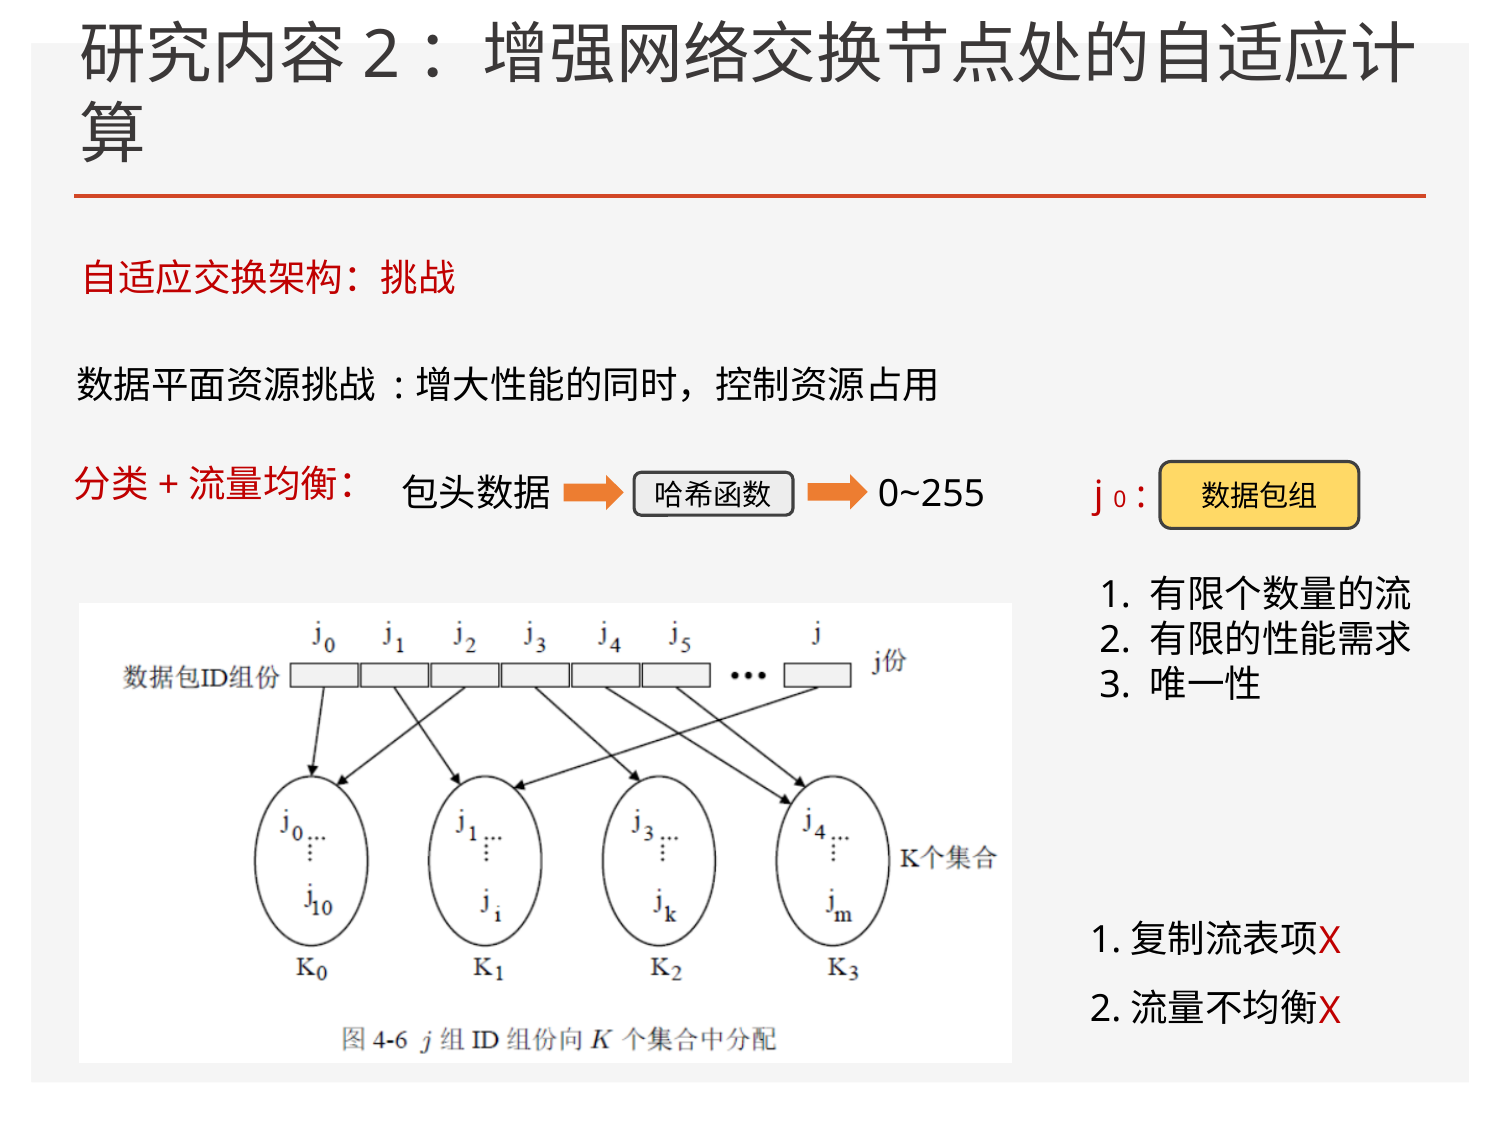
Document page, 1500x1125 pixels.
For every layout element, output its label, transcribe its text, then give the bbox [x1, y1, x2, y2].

text_box 分类+流量均衡： [59, 452, 391, 513]
text_box j 0 : [1078, 462, 1171, 523]
text_box [807, 474, 868, 510]
title 研究内容2：增强网络交换节点处的自适应计算 [64, 73, 1483, 179]
text_box [563, 474, 624, 511]
text_box X [1304, 978, 1357, 1039]
text_box 自适应交换架构：挑战 [66, 246, 471, 307]
text_box 增大性能的同时，控制资源占用 [374, 354, 956, 414]
text_box X [1304, 909, 1357, 969]
text_box 0~255 [863, 461, 1001, 522]
text_box 哈希函数 [633, 471, 795, 517]
text_box 2.流量不均衡 [1075, 976, 1333, 1037]
text_box 1.复制流表项 [1075, 907, 1333, 968]
text_box 数据平面资源挑战 : [61, 354, 374, 414]
text_box 1. 有限个数量的流 2. 有限的性能需求 3. 唯一性 [1084, 562, 1427, 712]
text_box 数据包组 [1160, 460, 1360, 530]
text_box 包头数据 [386, 461, 567, 522]
picture [79, 603, 1012, 1063]
